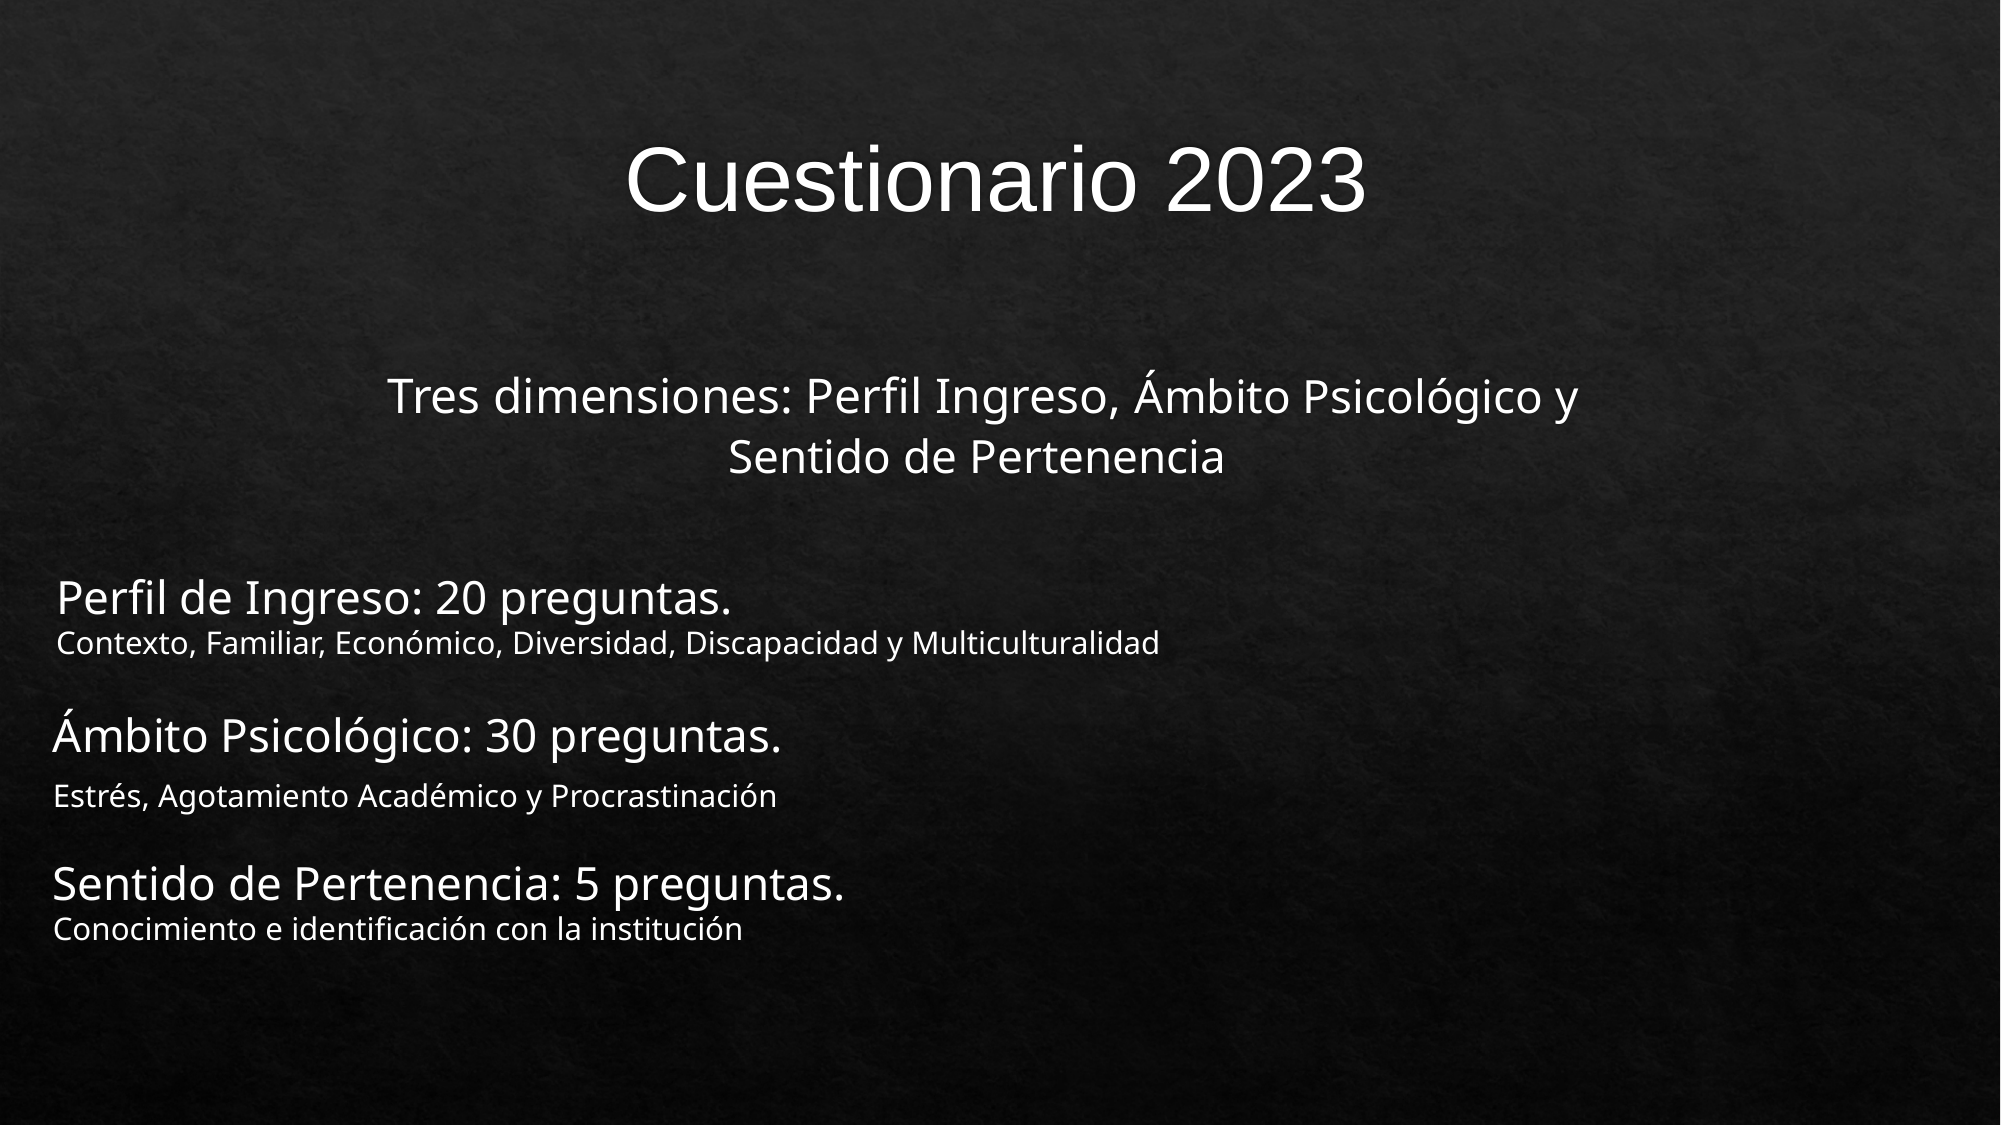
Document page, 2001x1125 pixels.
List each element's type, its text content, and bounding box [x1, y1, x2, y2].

picture [0, 0, 2001, 1125]
text_box Ámbito Psicológico: 30 preguntas. Estrés, Agotamiento Académico y Procrastinación [38, 699, 1867, 821]
text_box Perfil de Ingreso: 20 preguntas. Contexto, Familiar, Económico, Diversidad, Discapacidad y Multiculturalidad [41, 560, 1979, 680]
title Cuestionario 2023 [223, 24, 1772, 325]
text_box Sentido de Pertenencia: 5 preguntas. Conocimiento e identificación con la institución [38, 847, 1861, 952]
text_box Tres dimensiones: Perfil Ingreso, Ámbito Psicológico y Sentido de Pertenencia [313, 359, 1654, 532]
